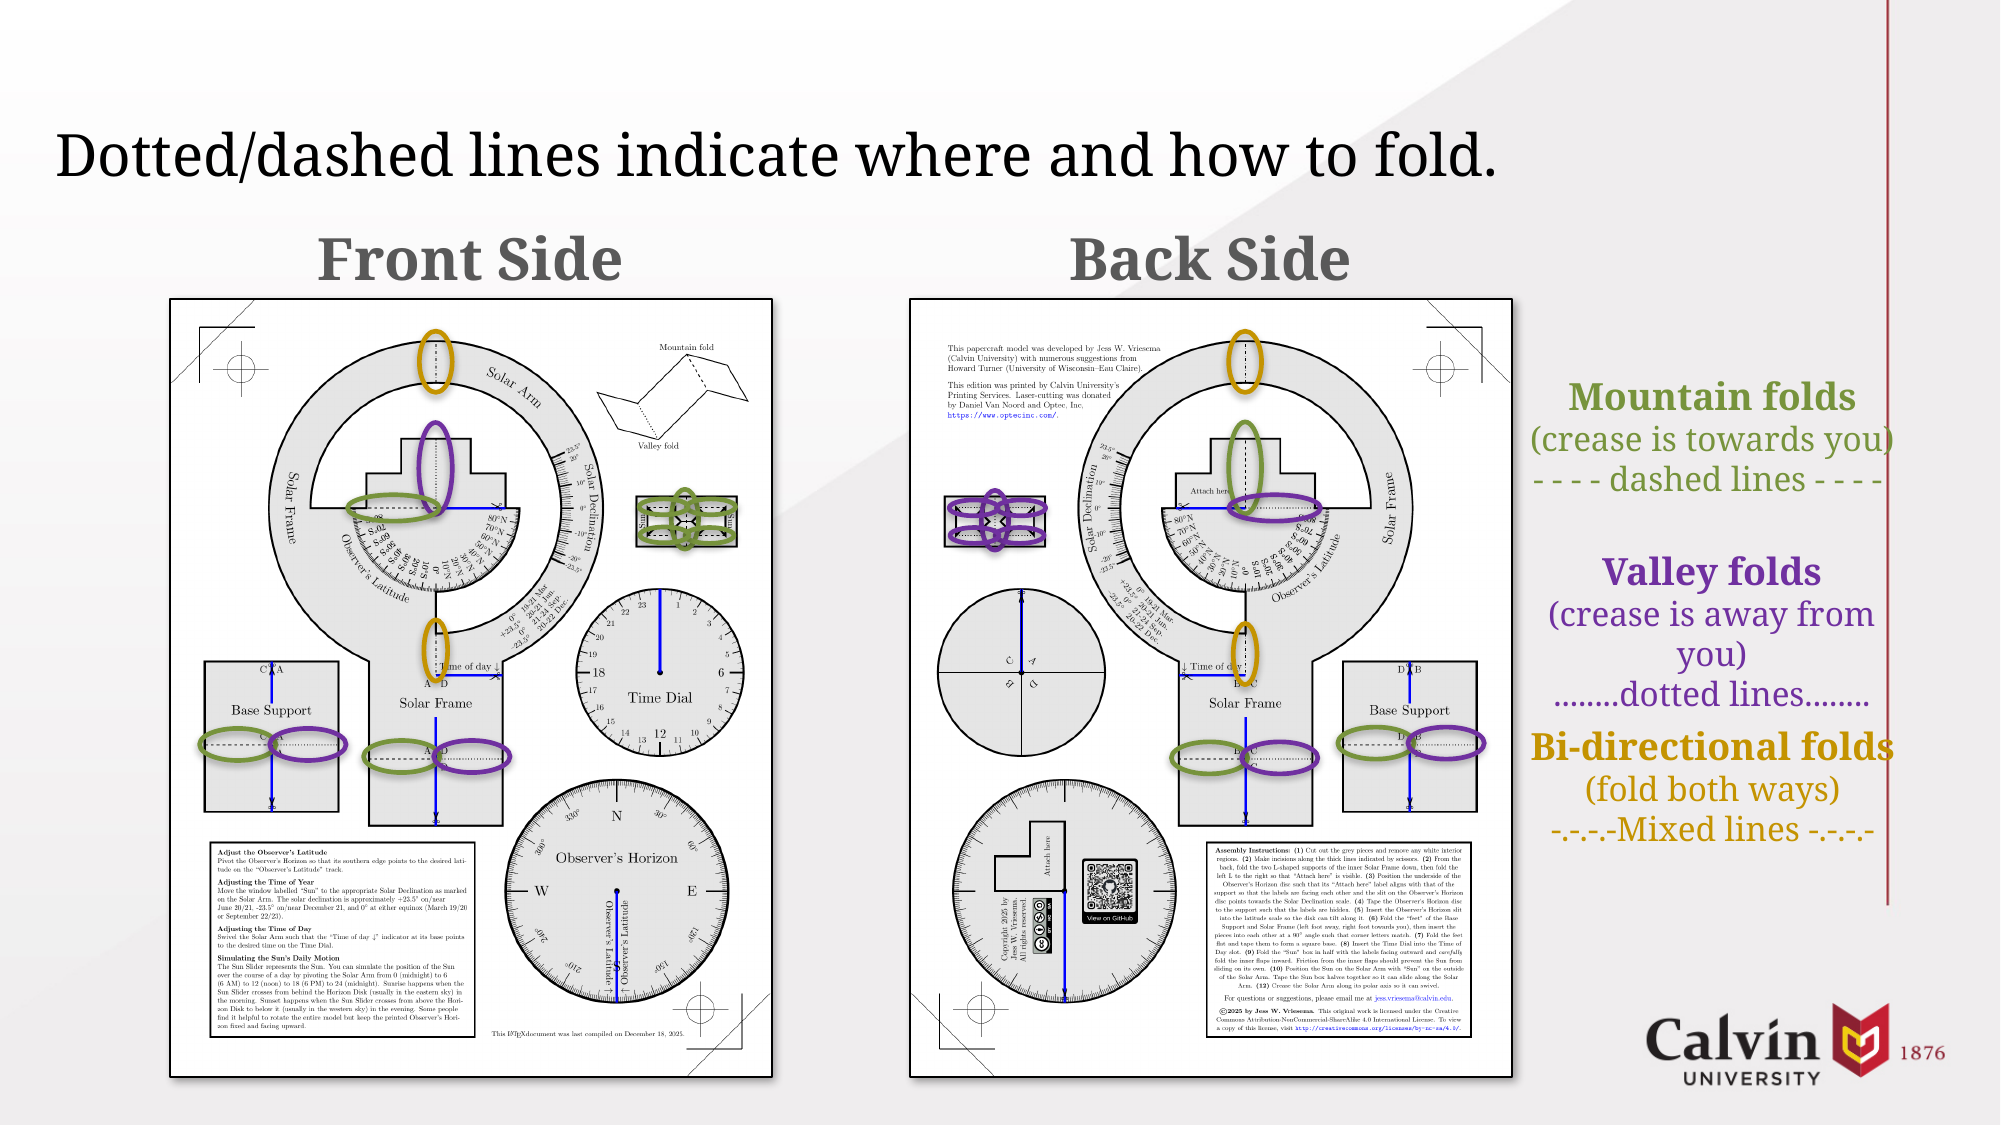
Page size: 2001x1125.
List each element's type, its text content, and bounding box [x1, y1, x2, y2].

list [910, 299, 1512, 1077]
text_box Dotted/dashed lines indicate where and how to fold. [40, 111, 1514, 196]
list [170, 299, 771, 1077]
text_box Mountain folds (crease is towards you) - - - - dashed lines - - - - [1515, 365, 1914, 505]
text_box Bi-directional folds (fold both ways) -.-.-.-Mixed lines -.-.-.- [1515, 715, 1914, 856]
list Front Side [236, 217, 705, 296]
list Back Side [976, 217, 1446, 296]
text_box Valley folds (crease is away from you) ........dotted lines........ [1515, 540, 1914, 715]
picture [0, 0, 2001, 1125]
